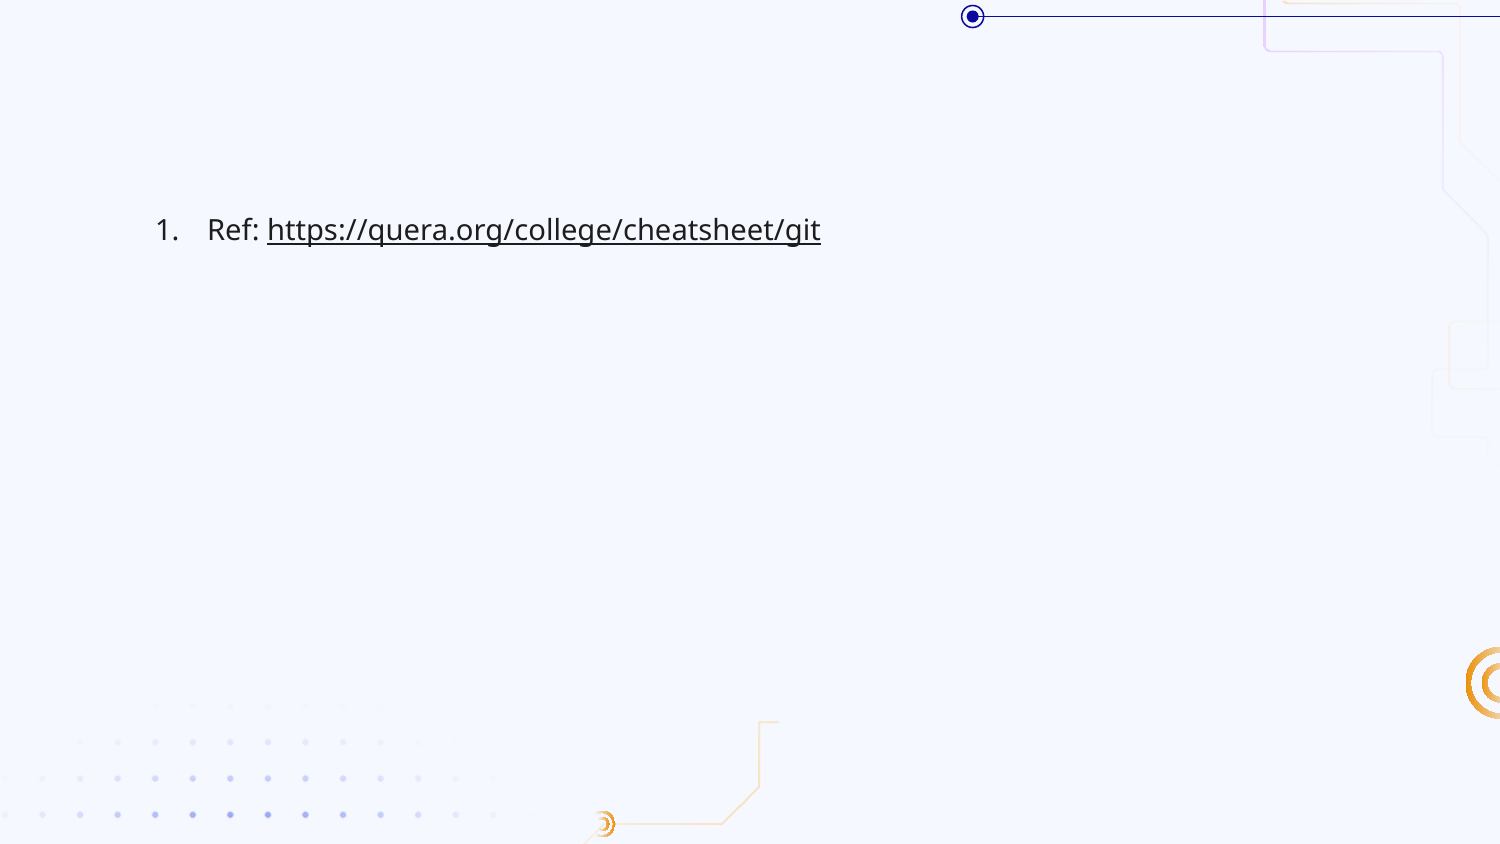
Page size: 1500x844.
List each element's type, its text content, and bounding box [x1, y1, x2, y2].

picture [0, 654, 561, 844]
subtitle Ref: https://quera.org/college/cheatsheet/git [116, 190, 1382, 758]
